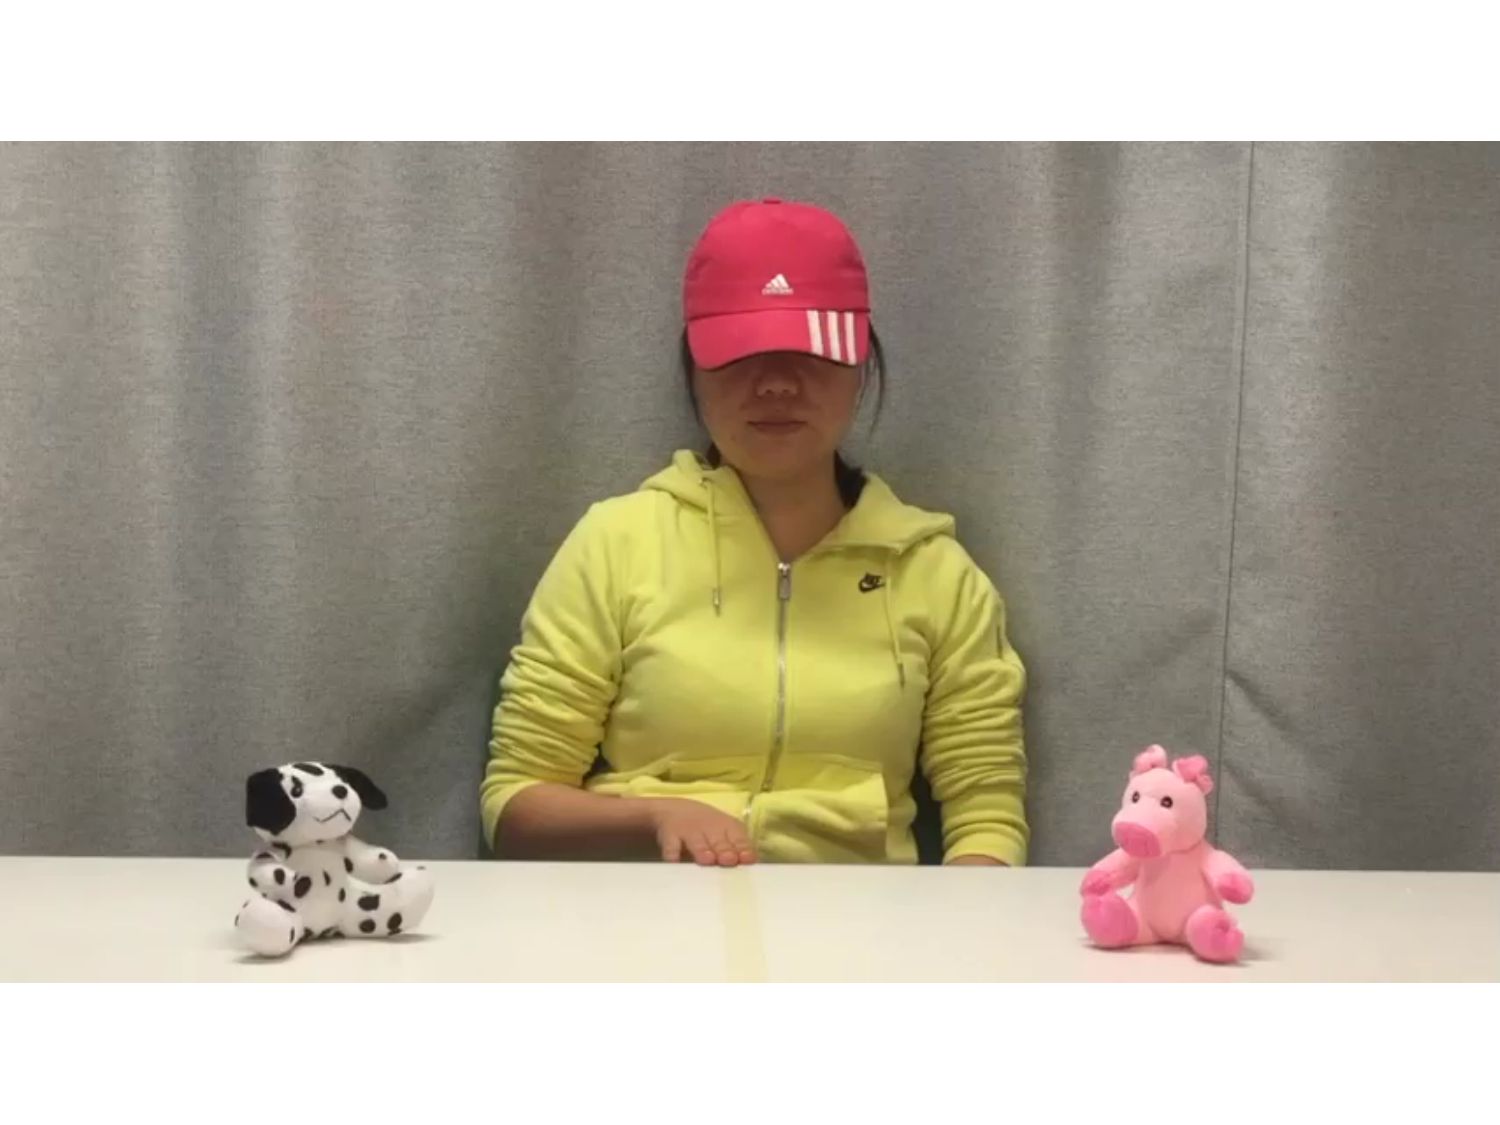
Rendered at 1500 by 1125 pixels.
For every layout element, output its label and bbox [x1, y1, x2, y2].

text_box [0, 140, 1500, 985]
